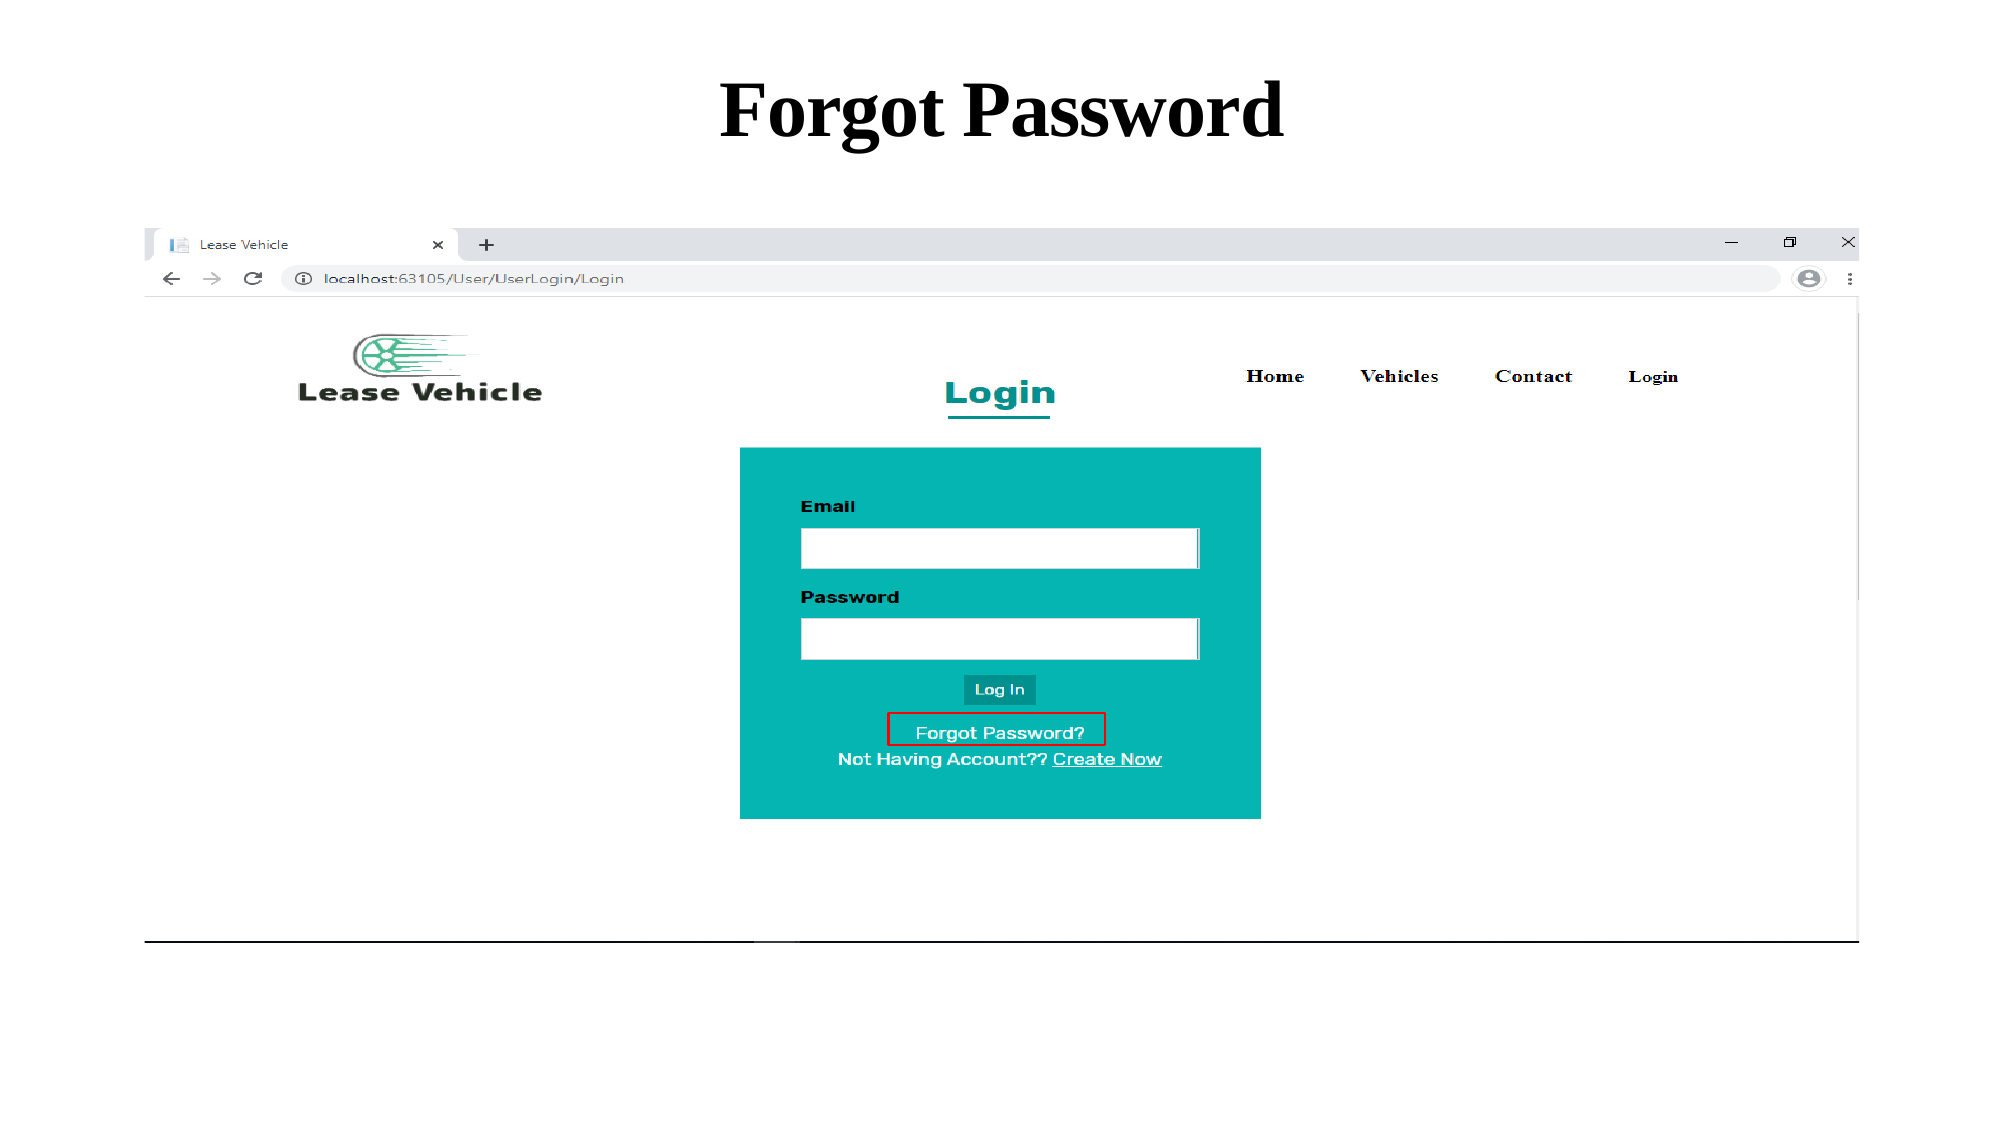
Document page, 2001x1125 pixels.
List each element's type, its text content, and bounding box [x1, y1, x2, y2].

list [144, 228, 1860, 943]
title Forgot Password [206, 60, 1797, 162]
